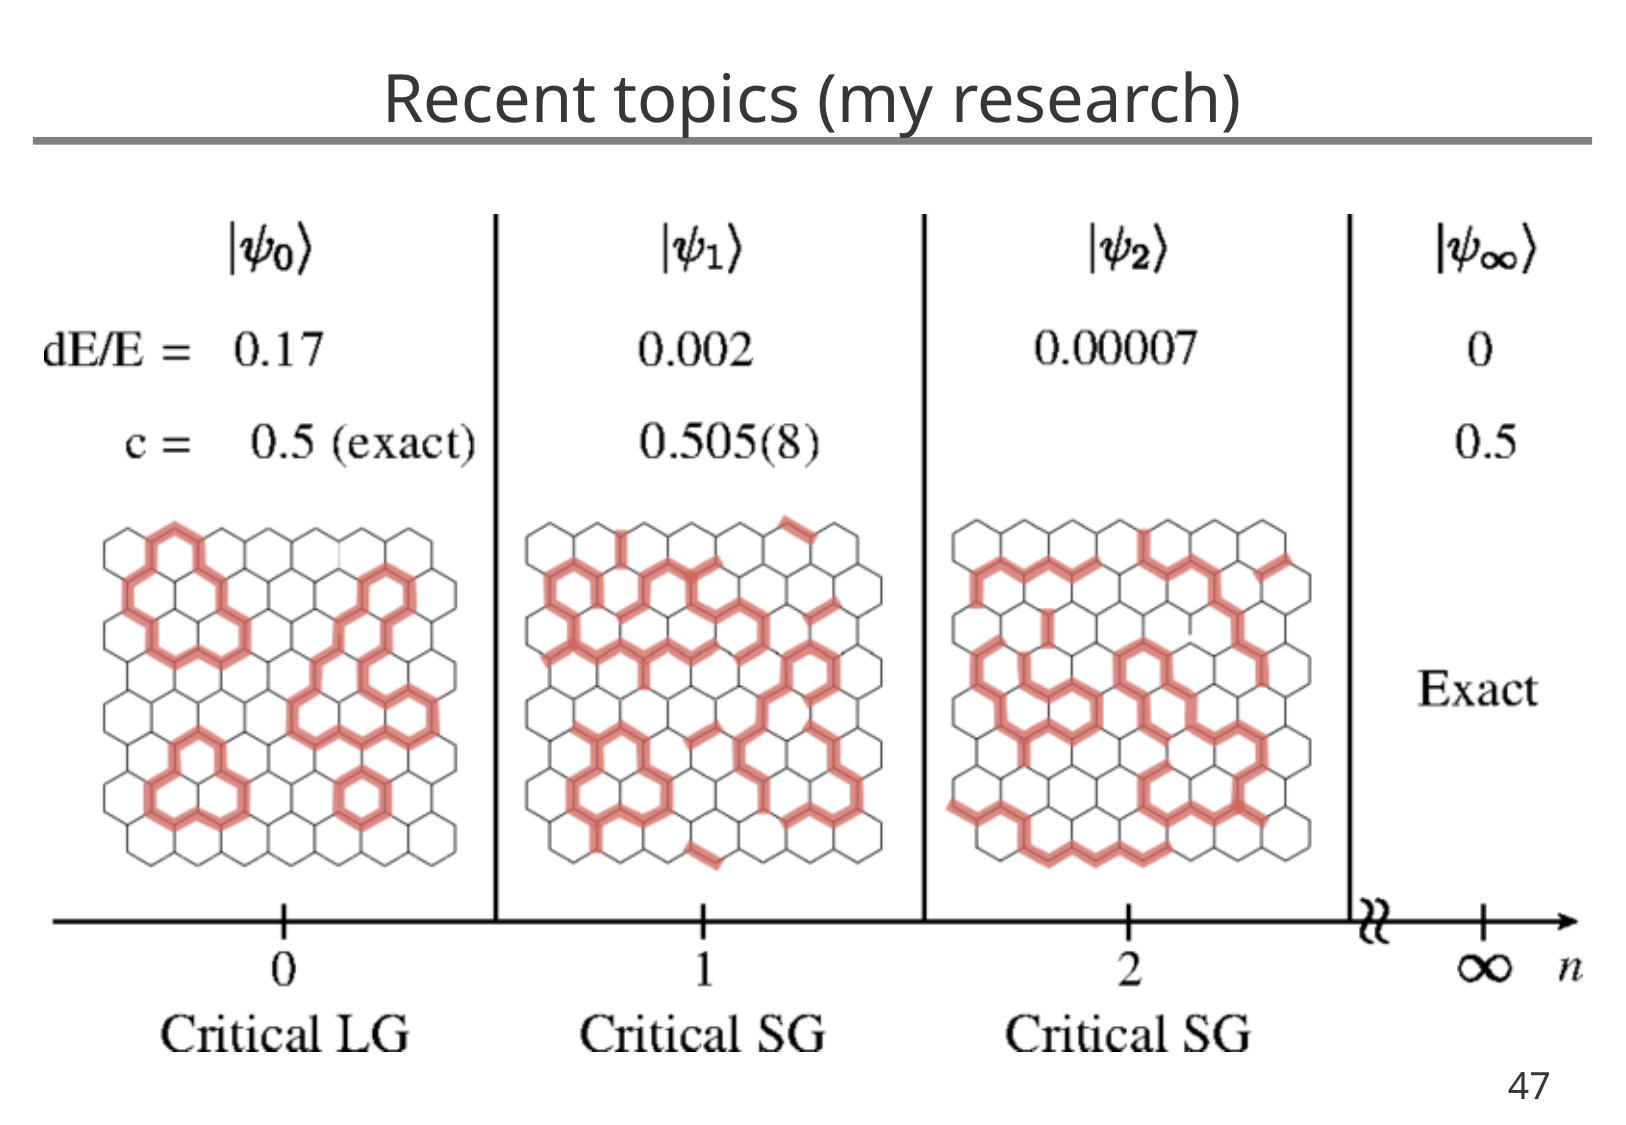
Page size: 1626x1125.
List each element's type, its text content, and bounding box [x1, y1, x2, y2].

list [44, 214, 1583, 1052]
slide_number 47 [1462, 1054, 1597, 1107]
title Recent topics (my research) [44, 48, 1581, 130]
